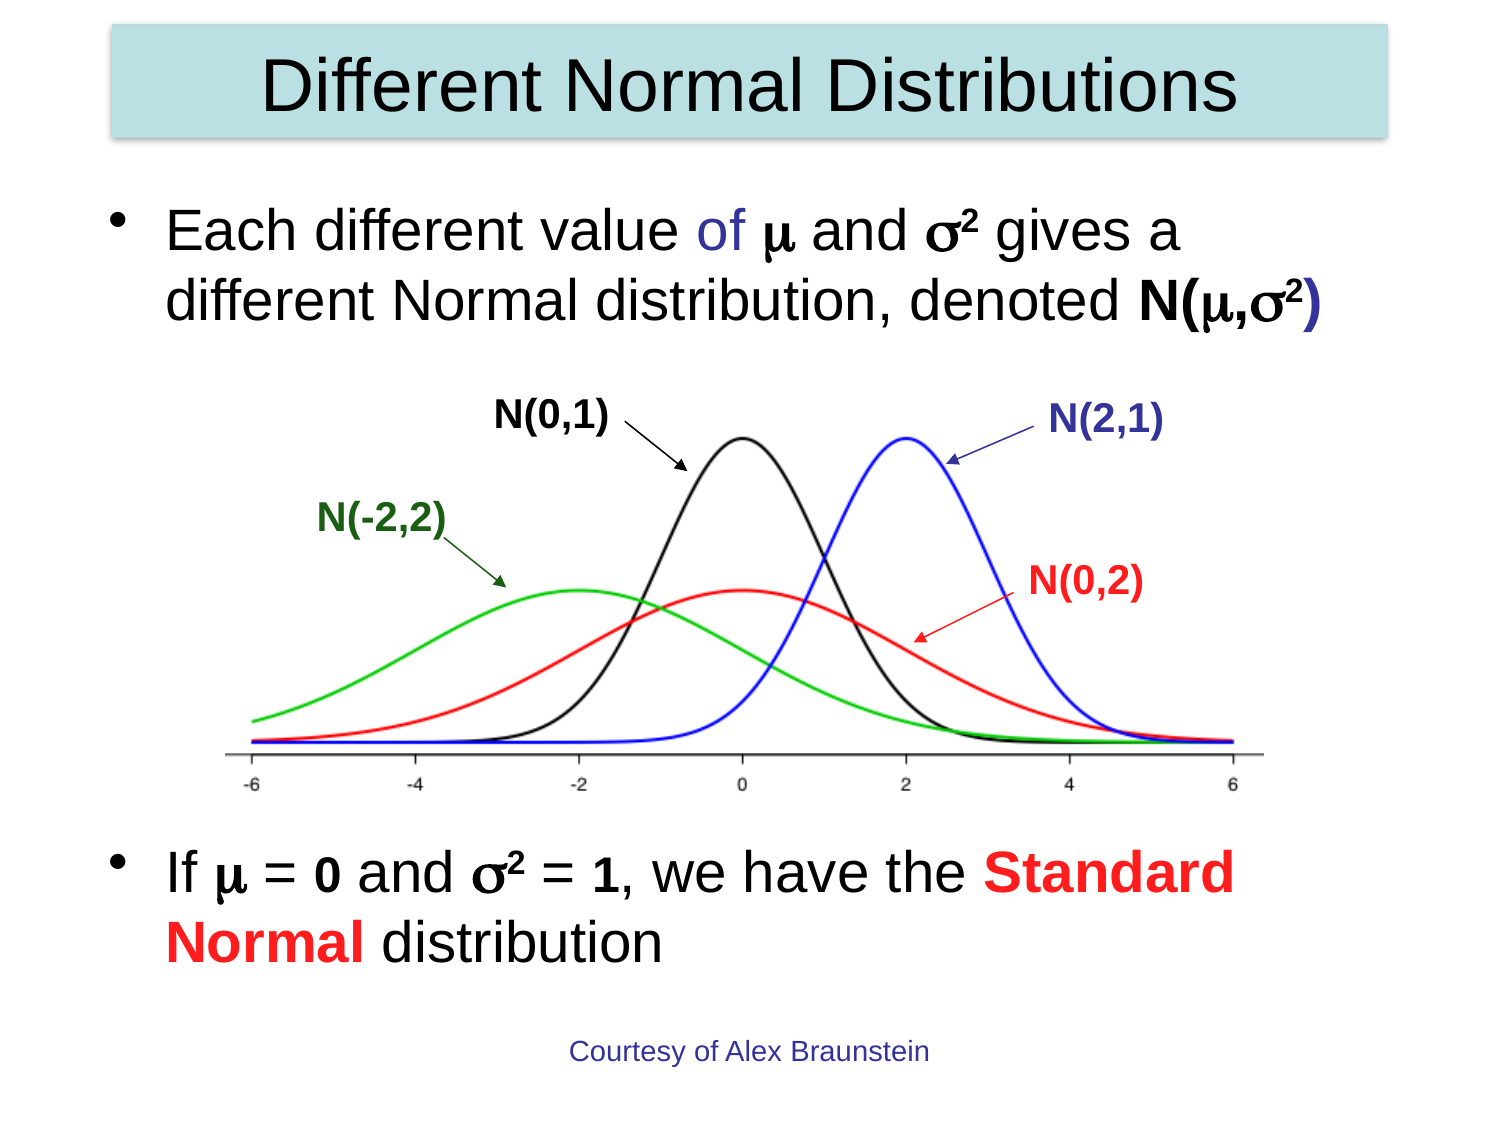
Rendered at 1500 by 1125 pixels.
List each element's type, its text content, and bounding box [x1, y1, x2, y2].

footer Courtesy of Alex Braunstein [512, 1024, 988, 1103]
text_box N(2,1) [1033, 383, 1180, 429]
picture [225, 430, 1264, 805]
title Different Normal Distributions [112, 24, 1388, 138]
list Each different value of  and 2 gives a different Normal distribution, denoted N(,2) If  = 0 and 2 = 1, we have the Standard Normal distribution [93, 184, 1394, 1108]
text_box N(0,1) [478, 379, 625, 429]
